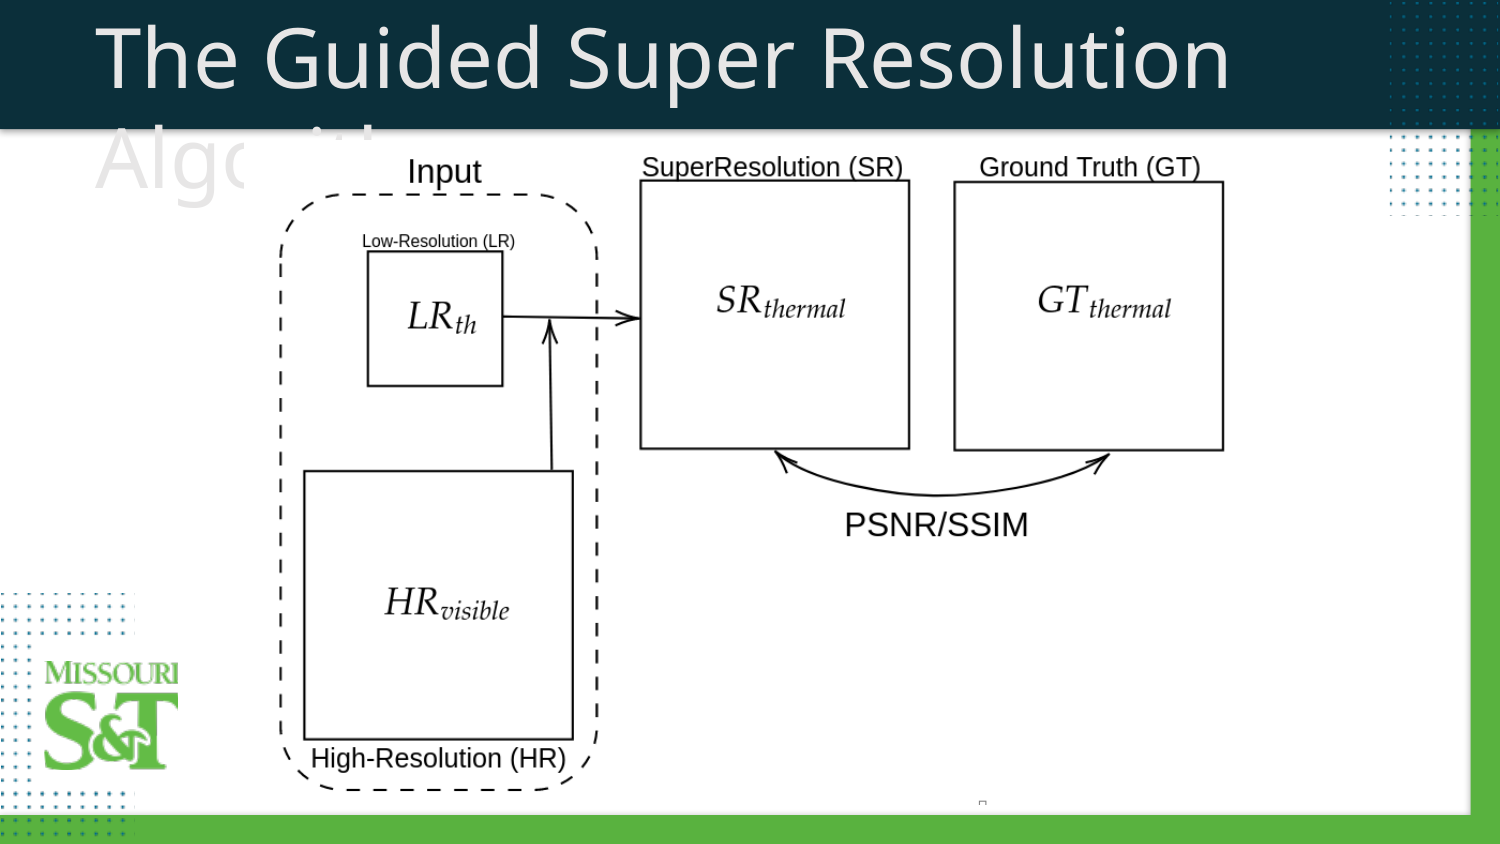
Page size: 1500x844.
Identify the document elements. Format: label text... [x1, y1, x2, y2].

list The Guided Super Resolution Algorithm [81, 0, 1455, 130]
picture [244, 139, 1266, 805]
